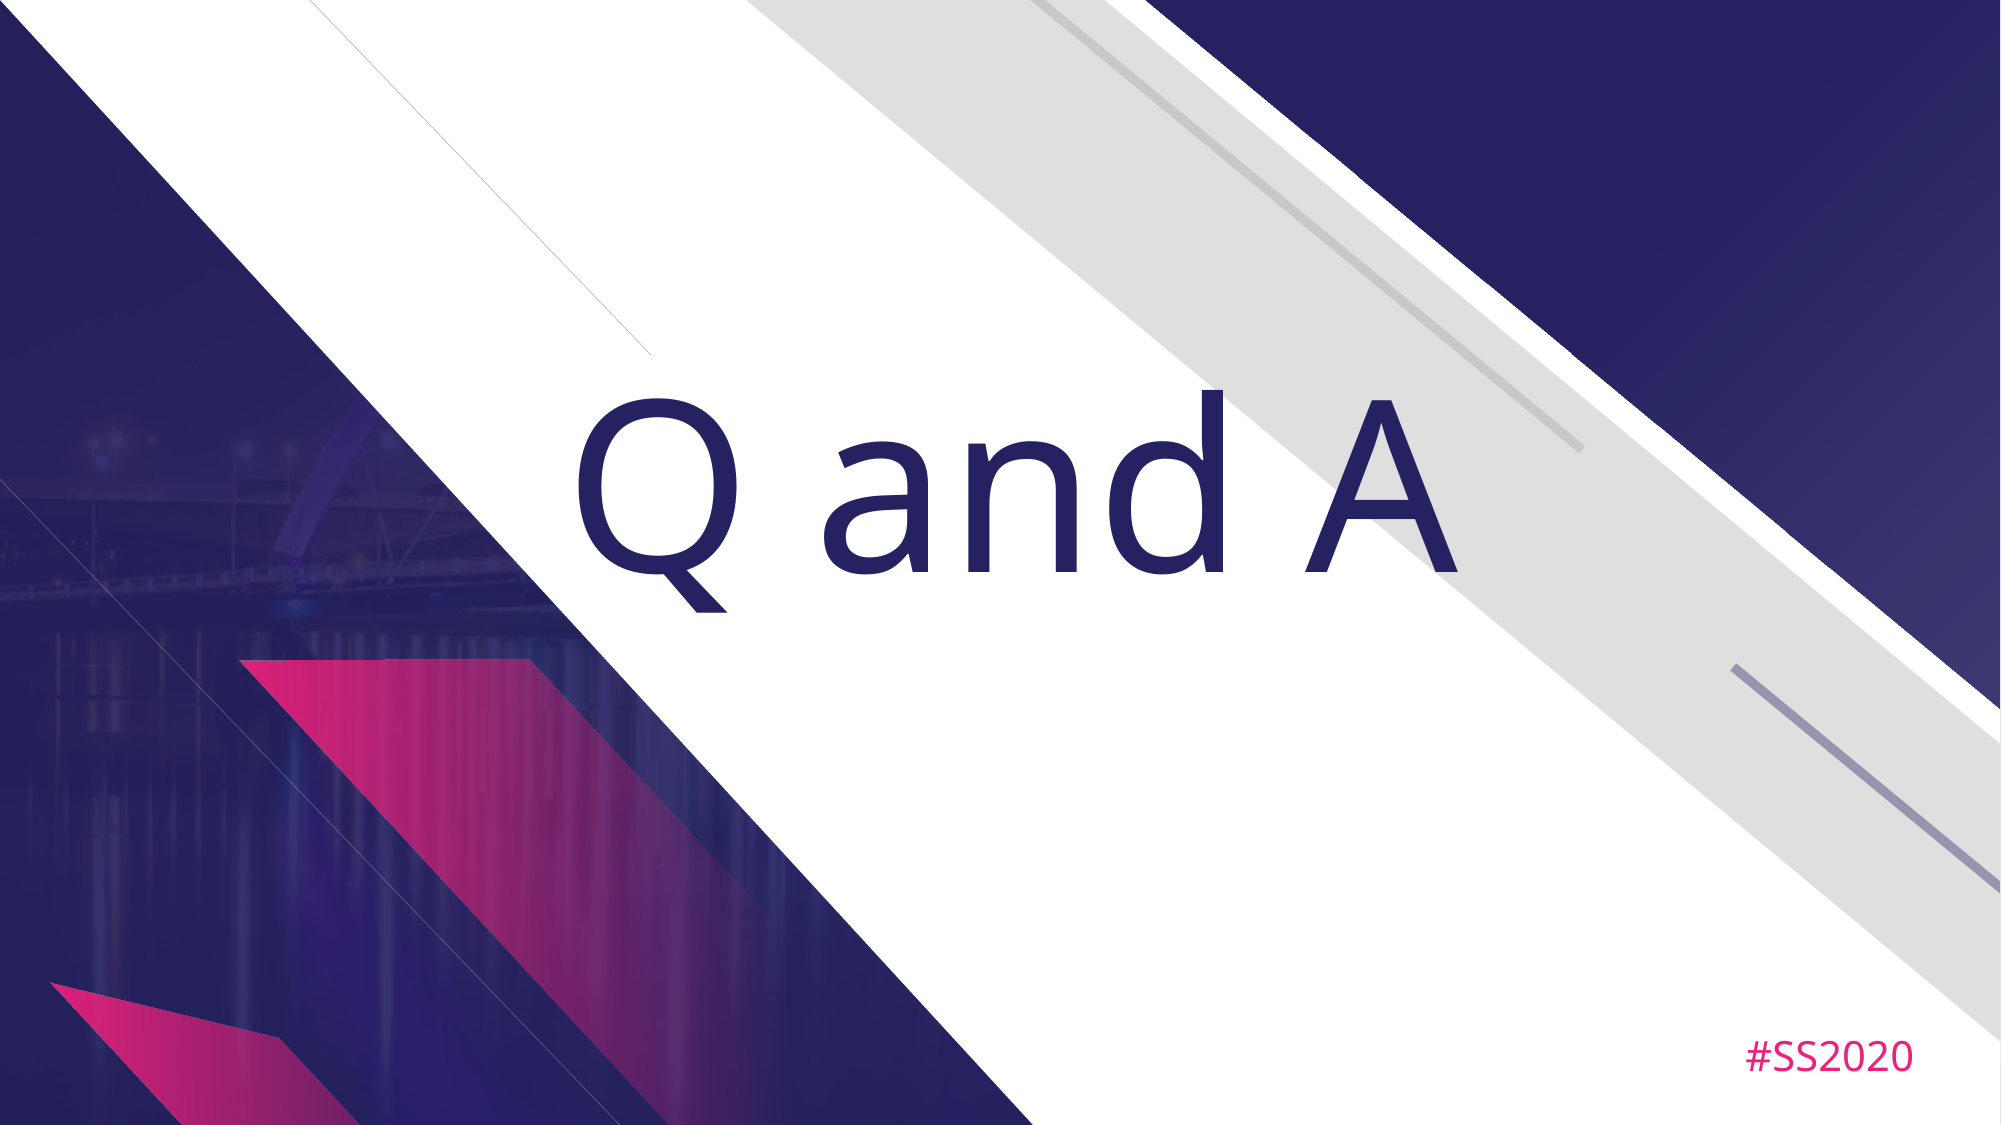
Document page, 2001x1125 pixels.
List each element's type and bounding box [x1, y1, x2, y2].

text_box [0, 0, 2000, 1125]
